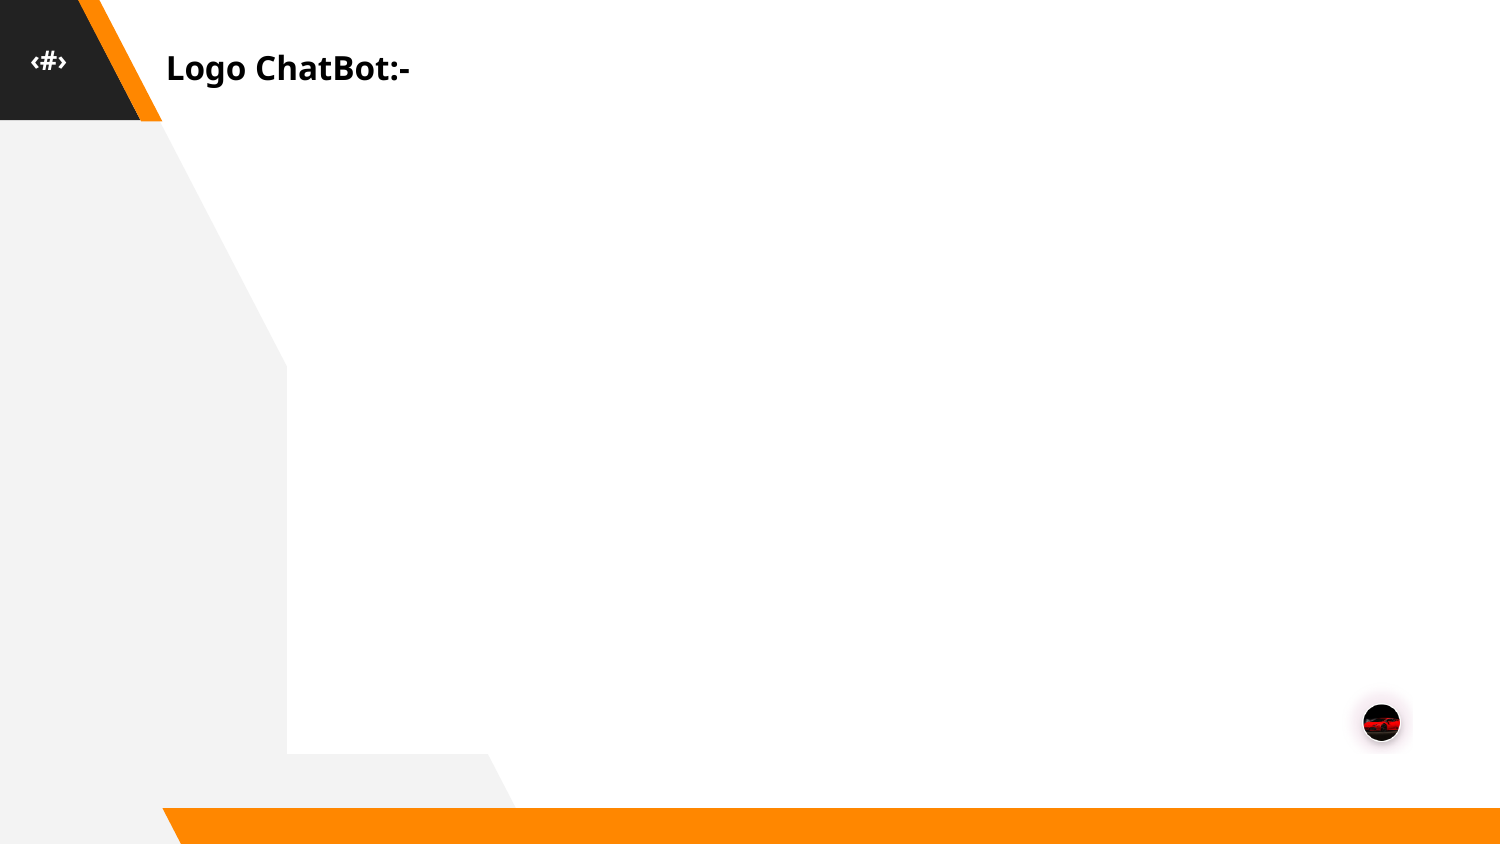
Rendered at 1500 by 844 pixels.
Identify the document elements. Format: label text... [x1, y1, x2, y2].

picture [286, 119, 1413, 754]
slide_number ‹#› [0, 0, 98, 121]
text_box Logo ChatBot:- [150, 19, 537, 95]
